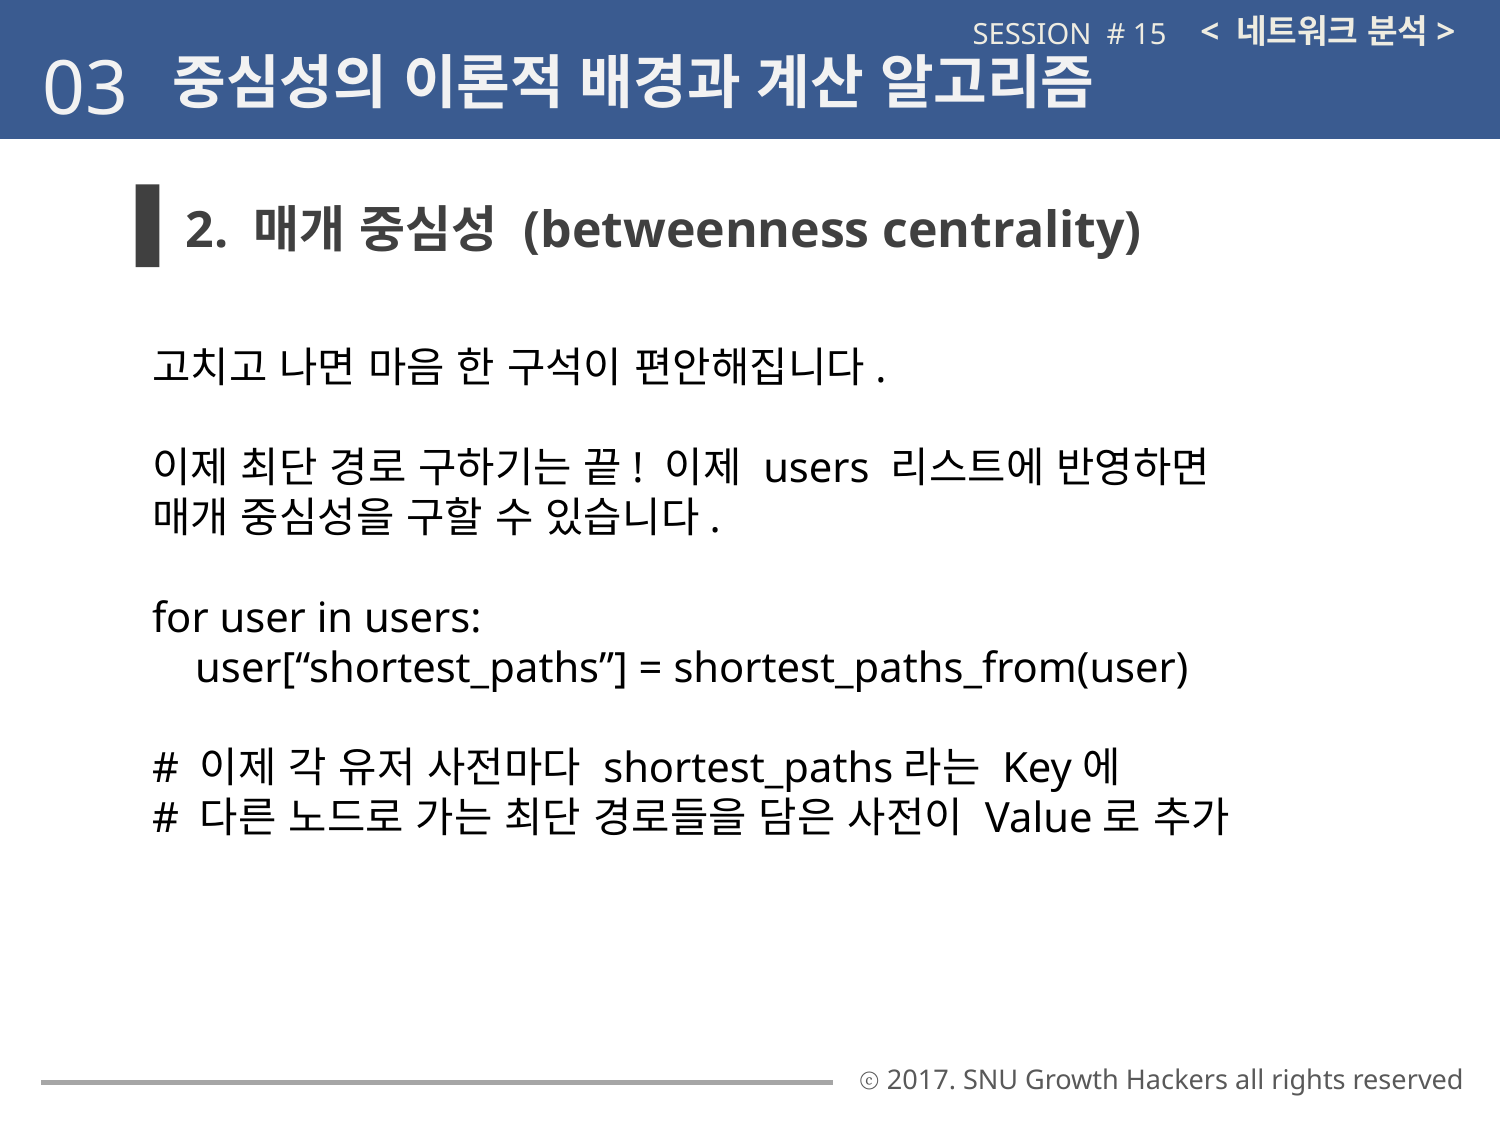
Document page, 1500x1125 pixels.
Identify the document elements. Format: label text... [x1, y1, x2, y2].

text_box [0, 0, 1500, 139]
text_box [938, 2, 1469, 59]
text_box ⓒ 2017. SNU Growth Hackers all rights reserved [844, 1055, 1495, 1103]
text_box 고치고 나면 마음 한 구석이 편안해집니다. 이제 최단 경로 구하기는 끝! 이제 users 리스트에 반영하면 매개 중심성을 구할 수 있습니다. for user in users: user[“shortest_paths”] = shortest_paths_from(user) # 이제 각 유저 사전마다 shortest_paths라는 Key에 # 다른 노드로 가는 최단 경로들을 담은 사전이 Value로 추가 [137, 325, 1469, 1035]
text_box 03 [27, 32, 144, 138]
text_box 2. 매개 중심성 (betweenness centrality) [171, 189, 1388, 265]
text_box [134, 182, 161, 269]
text_box 중심성의 이론적 배경과 계산 알고리즘 [158, 37, 1300, 123]
